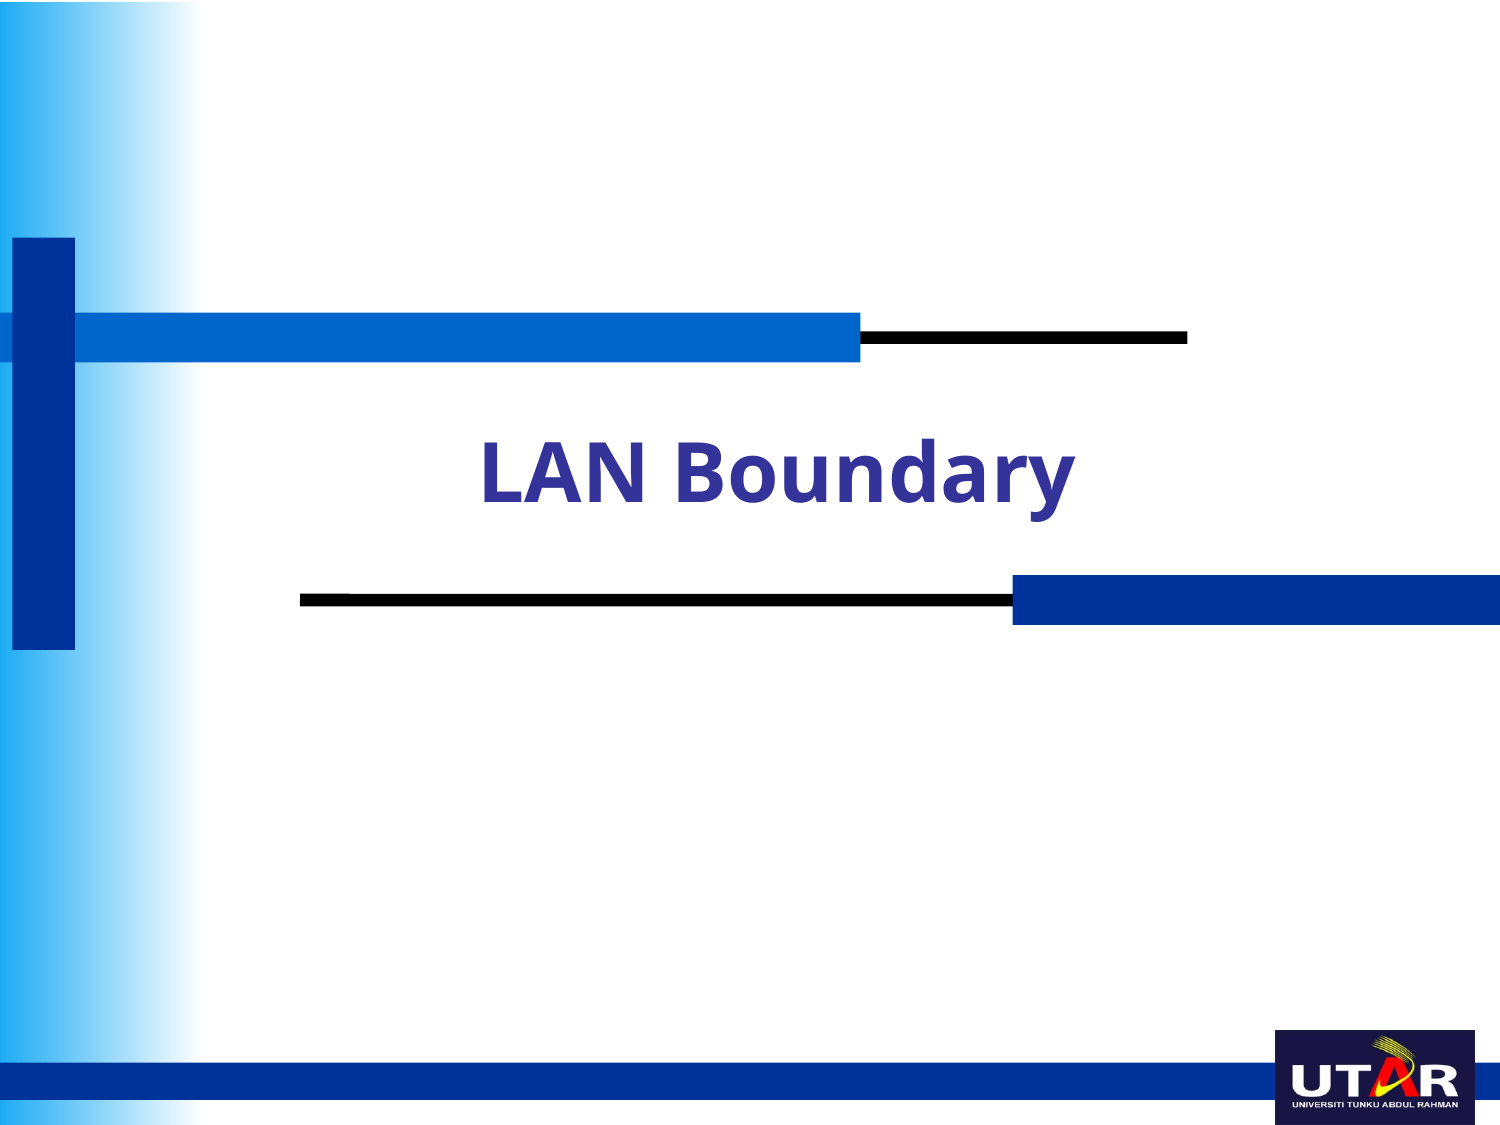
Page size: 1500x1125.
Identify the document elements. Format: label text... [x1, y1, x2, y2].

title LAN Boundary [70, 399, 1484, 538]
picture [1275, 1030, 1475, 1125]
